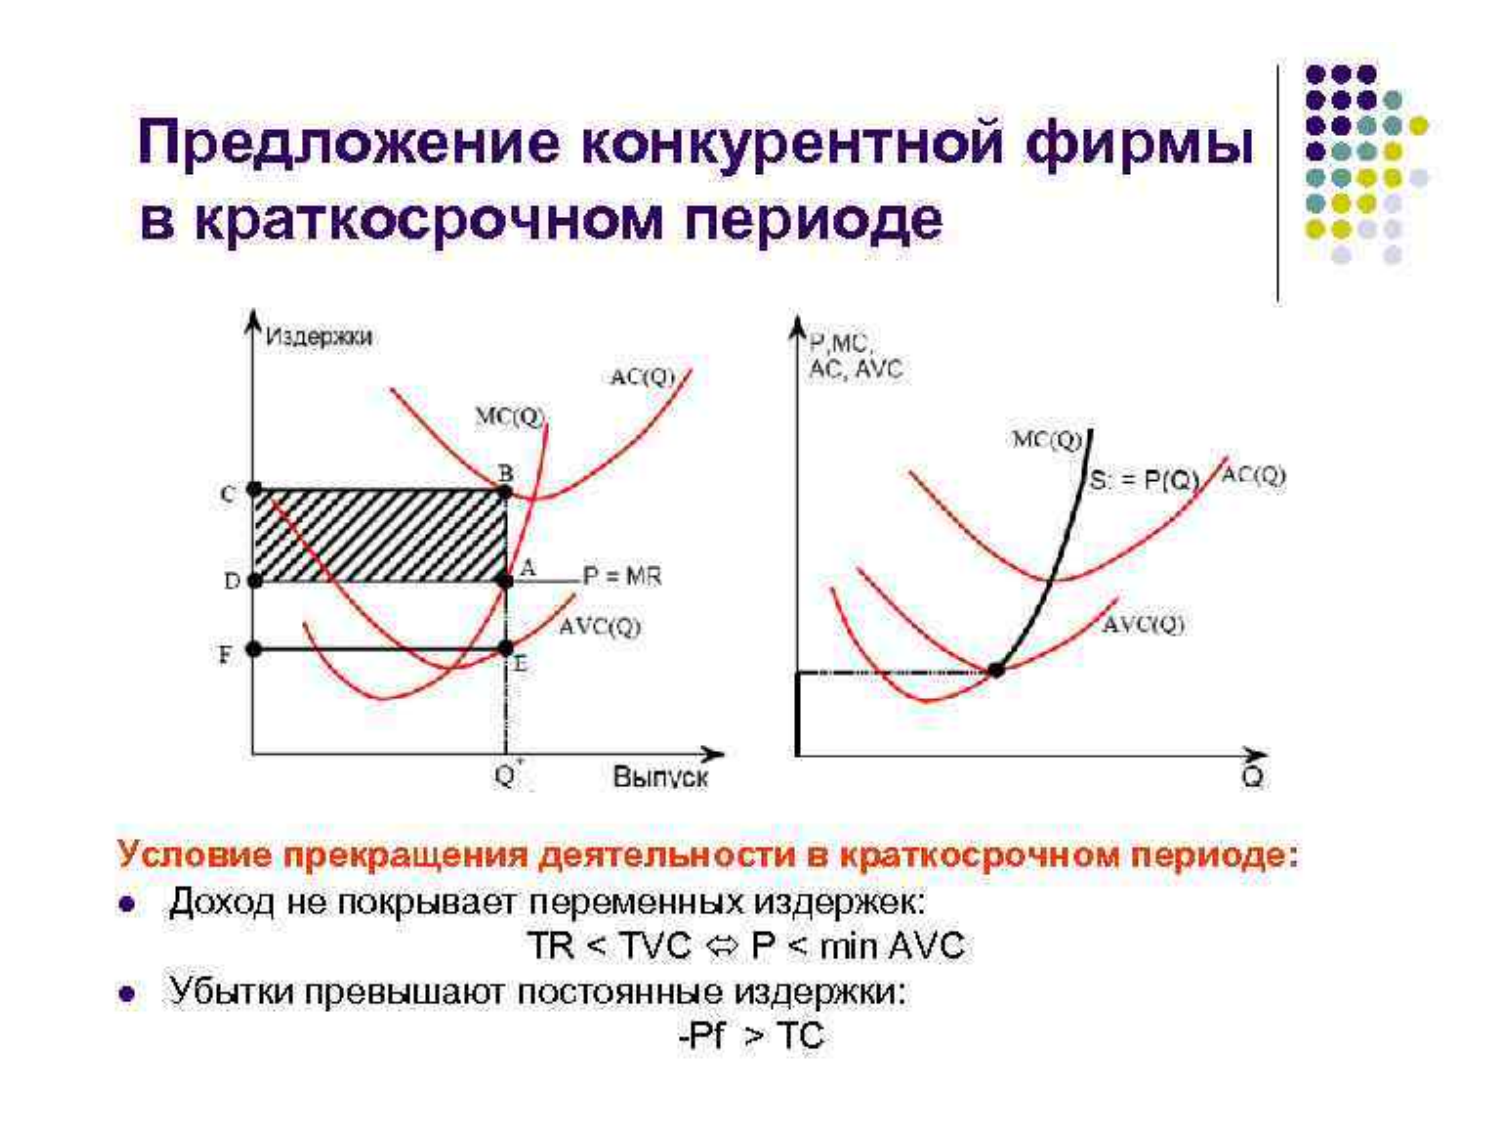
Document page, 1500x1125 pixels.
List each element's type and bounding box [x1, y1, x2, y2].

picture [52, 42, 1459, 1099]
